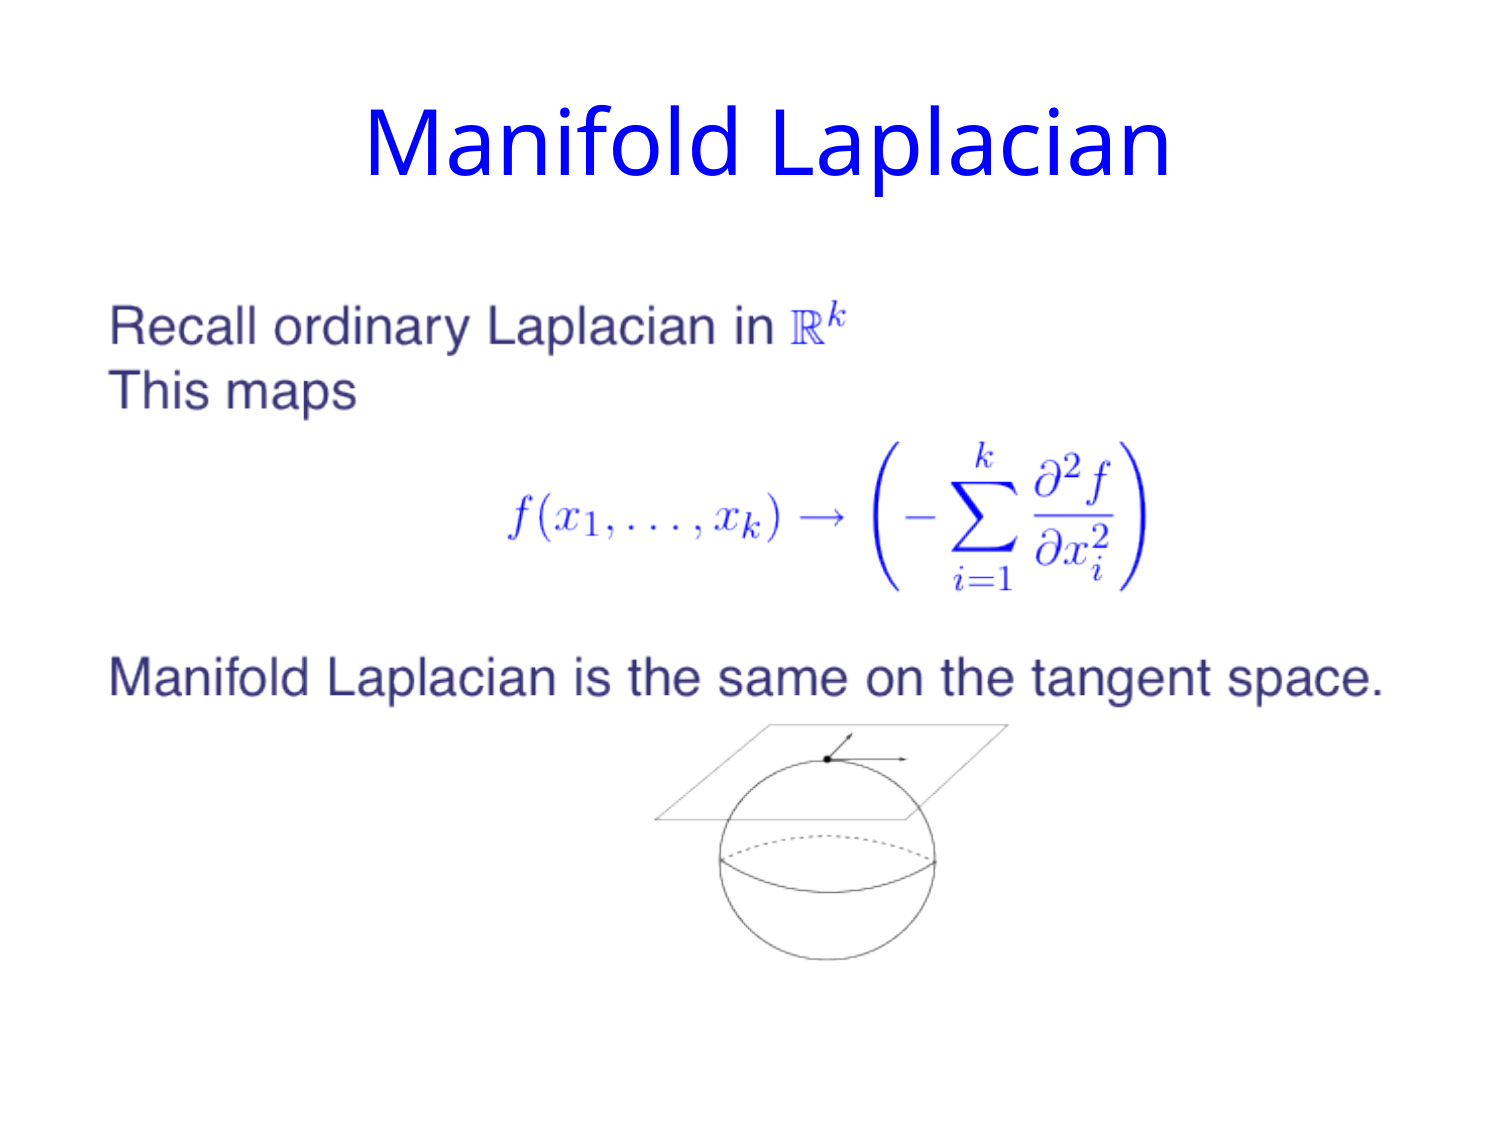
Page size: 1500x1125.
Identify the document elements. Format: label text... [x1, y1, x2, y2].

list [74, 262, 1426, 1006]
title Manifold Laplacian [37, 45, 1500, 233]
